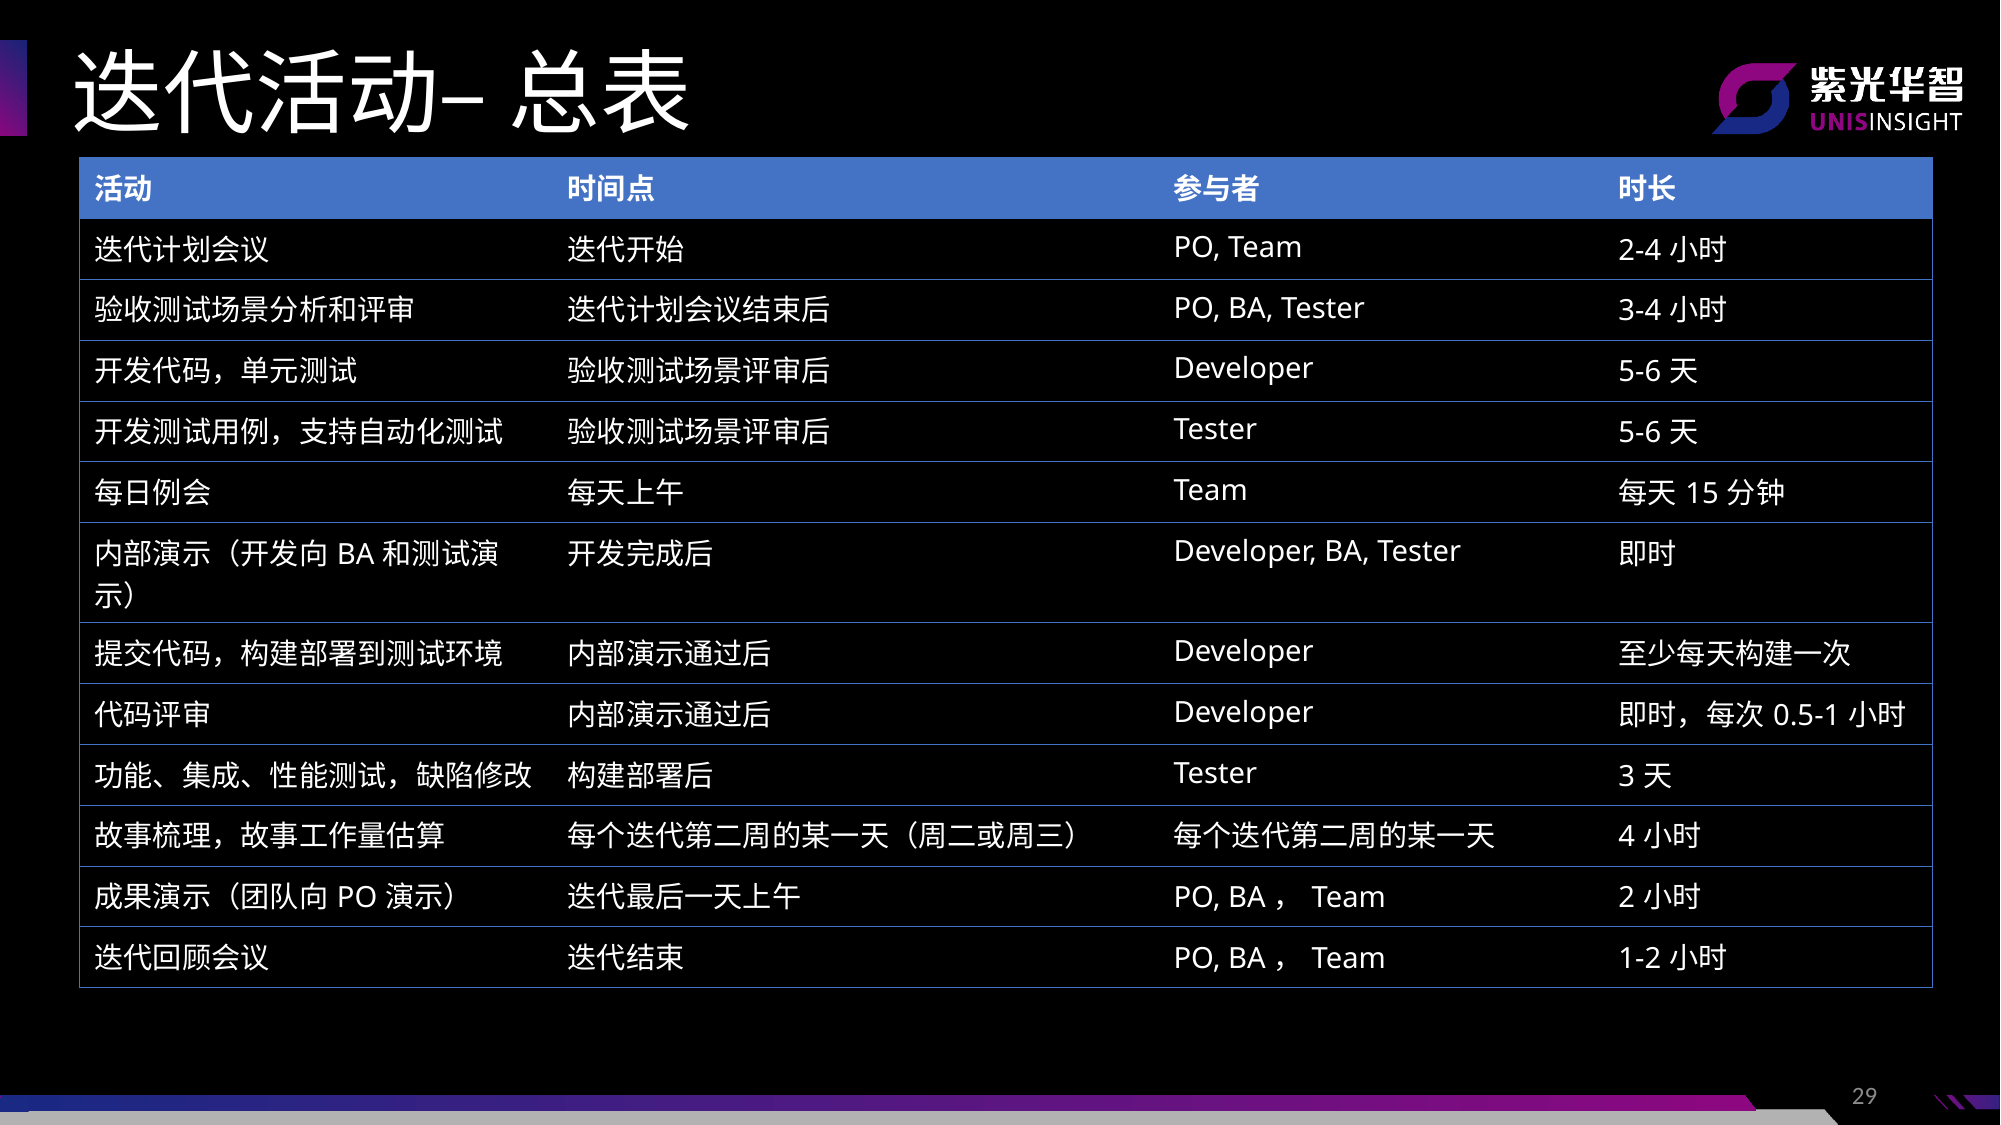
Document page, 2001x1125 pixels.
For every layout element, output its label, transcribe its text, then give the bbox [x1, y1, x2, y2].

table_cell 迭代开始 [553, 219, 1159, 279]
table_cell 迭代计划会议结束后 [553, 280, 1159, 340]
table_cell 验收测试场景分析和评审 [80, 280, 553, 340]
table_cell Developer [1159, 341, 1603, 401]
table_cell 提交代码，构建部署到测试环境 [80, 623, 553, 683]
table_cell 3-4小时 [1603, 280, 1932, 340]
table_cell 迭代结束 [553, 927, 1159, 987]
table_cell Team [1159, 462, 1603, 522]
table_cell 代码评审 [80, 684, 553, 744]
table_cell 验收测试场景评审后 [553, 402, 1159, 461]
table_header 活动 [80, 158, 553, 218]
table_cell 即时 [1603, 523, 1932, 622]
table_cell 开发代码，单元测试 [80, 341, 553, 401]
table_cell Tester [1159, 402, 1603, 461]
table_cell PO, BA，Team [1159, 867, 1603, 926]
table_cell 每个迭代第二周的某一天 [1159, 806, 1603, 866]
table_cell 迭代最后一天上午 [553, 867, 1159, 926]
table_cell 5-6天 [1603, 402, 1932, 461]
table_cell Developer, BA, Tester [1159, 523, 1603, 622]
table_cell 1-2小时 [1603, 927, 1932, 987]
table_cell 开发测试用例，支持自动化测试 [80, 402, 553, 461]
table_cell PO, BA，Team [1159, 927, 1603, 987]
picture [1722, 62, 1963, 135]
table_cell 即时，每次0.5-1小时 [1603, 684, 1932, 744]
table_cell 迭代计划会议 [80, 219, 553, 279]
title 迭代活动– 总表 [57, 40, 1722, 136]
table_cell 每天15分钟 [1603, 462, 1932, 522]
table_cell 开发完成后 [553, 523, 1159, 622]
table_cell PO, Team [1159, 219, 1603, 279]
picture [0, 1095, 2000, 1125]
table_cell 2-4小时 [1603, 219, 1932, 279]
table_header 时间点 [553, 158, 1159, 218]
table_cell 每日例会 [80, 462, 553, 522]
table_header 时长 [1603, 158, 1932, 218]
table_cell 迭代回顾会议 [80, 927, 553, 987]
table_cell Tester [1159, 745, 1603, 805]
table_cell 5-6天 [1603, 341, 1932, 401]
table_cell 成果演示（团队向PO演示） [80, 867, 553, 926]
table_cell 故事梳理，故事工作量估算 [80, 806, 553, 866]
table_cell Developer [1159, 684, 1603, 744]
table_header 参与者 [1159, 158, 1603, 218]
table_cell 至少每天构建一次 [1603, 623, 1932, 683]
table_cell 3天 [1603, 745, 1932, 805]
table_cell 验收测试场景评审后 [553, 341, 1159, 401]
table_cell PO, BA, Tester [1159, 280, 1603, 340]
table_cell 构建部署后 [553, 745, 1159, 805]
table_cell 内部演示（开发向BA和测试演示） [80, 523, 553, 622]
table_cell 功能、集成、性能测试，缺陷修改 [80, 745, 553, 805]
table_cell 每个迭代第二周的某一天（周二或周三） [553, 806, 1159, 866]
table_cell 每天上午 [553, 462, 1159, 522]
table_cell Developer [1159, 623, 1603, 683]
table_cell 内部演示通过后 [553, 623, 1159, 683]
table_cell 2小时 [1603, 867, 1932, 926]
table_cell 4小时 [1603, 806, 1932, 866]
table_cell 内部演示通过后 [553, 684, 1159, 744]
